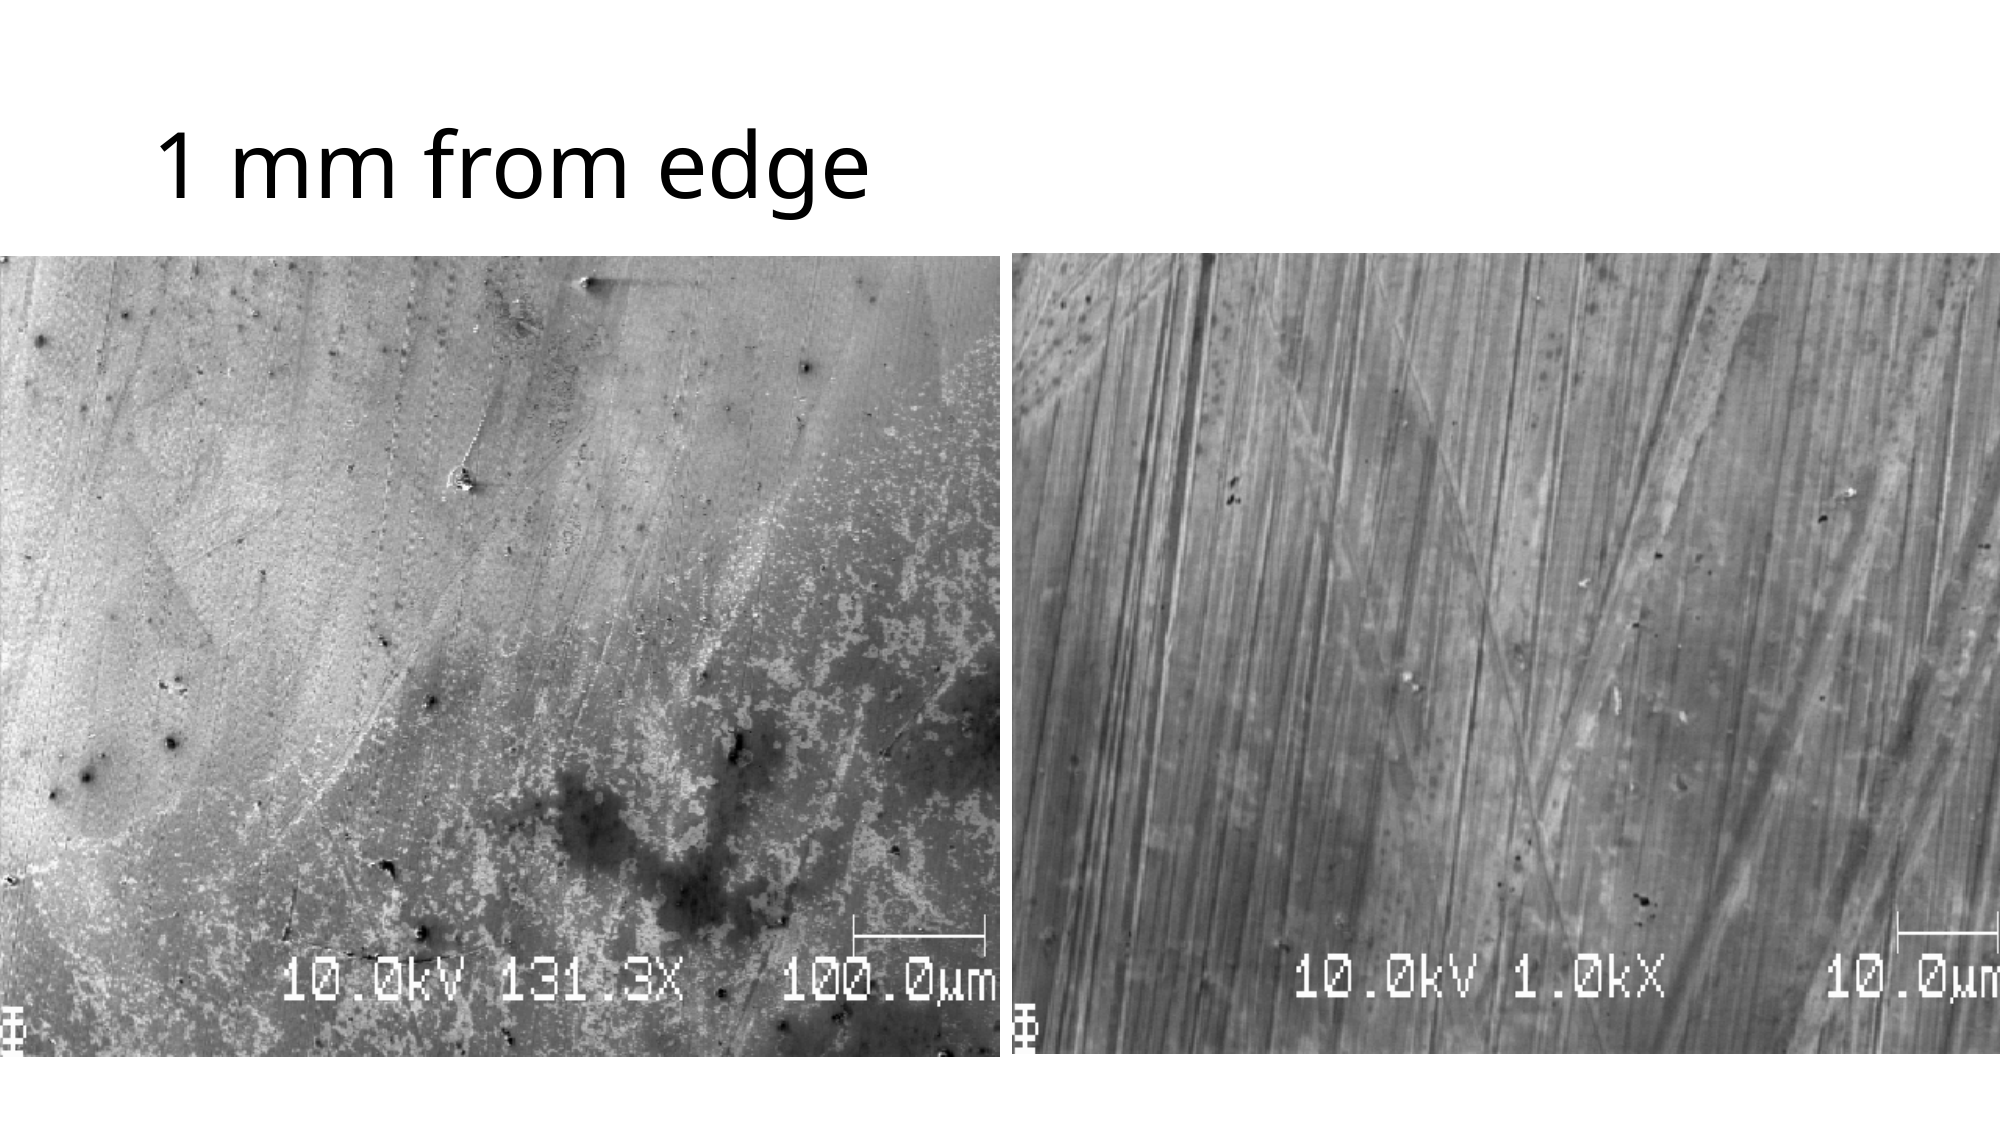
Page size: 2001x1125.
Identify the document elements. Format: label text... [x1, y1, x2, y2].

picture [1012, 253, 2000, 1054]
title 1 mm from edge [137, 59, 1863, 278]
picture [0, 256, 1000, 1057]
